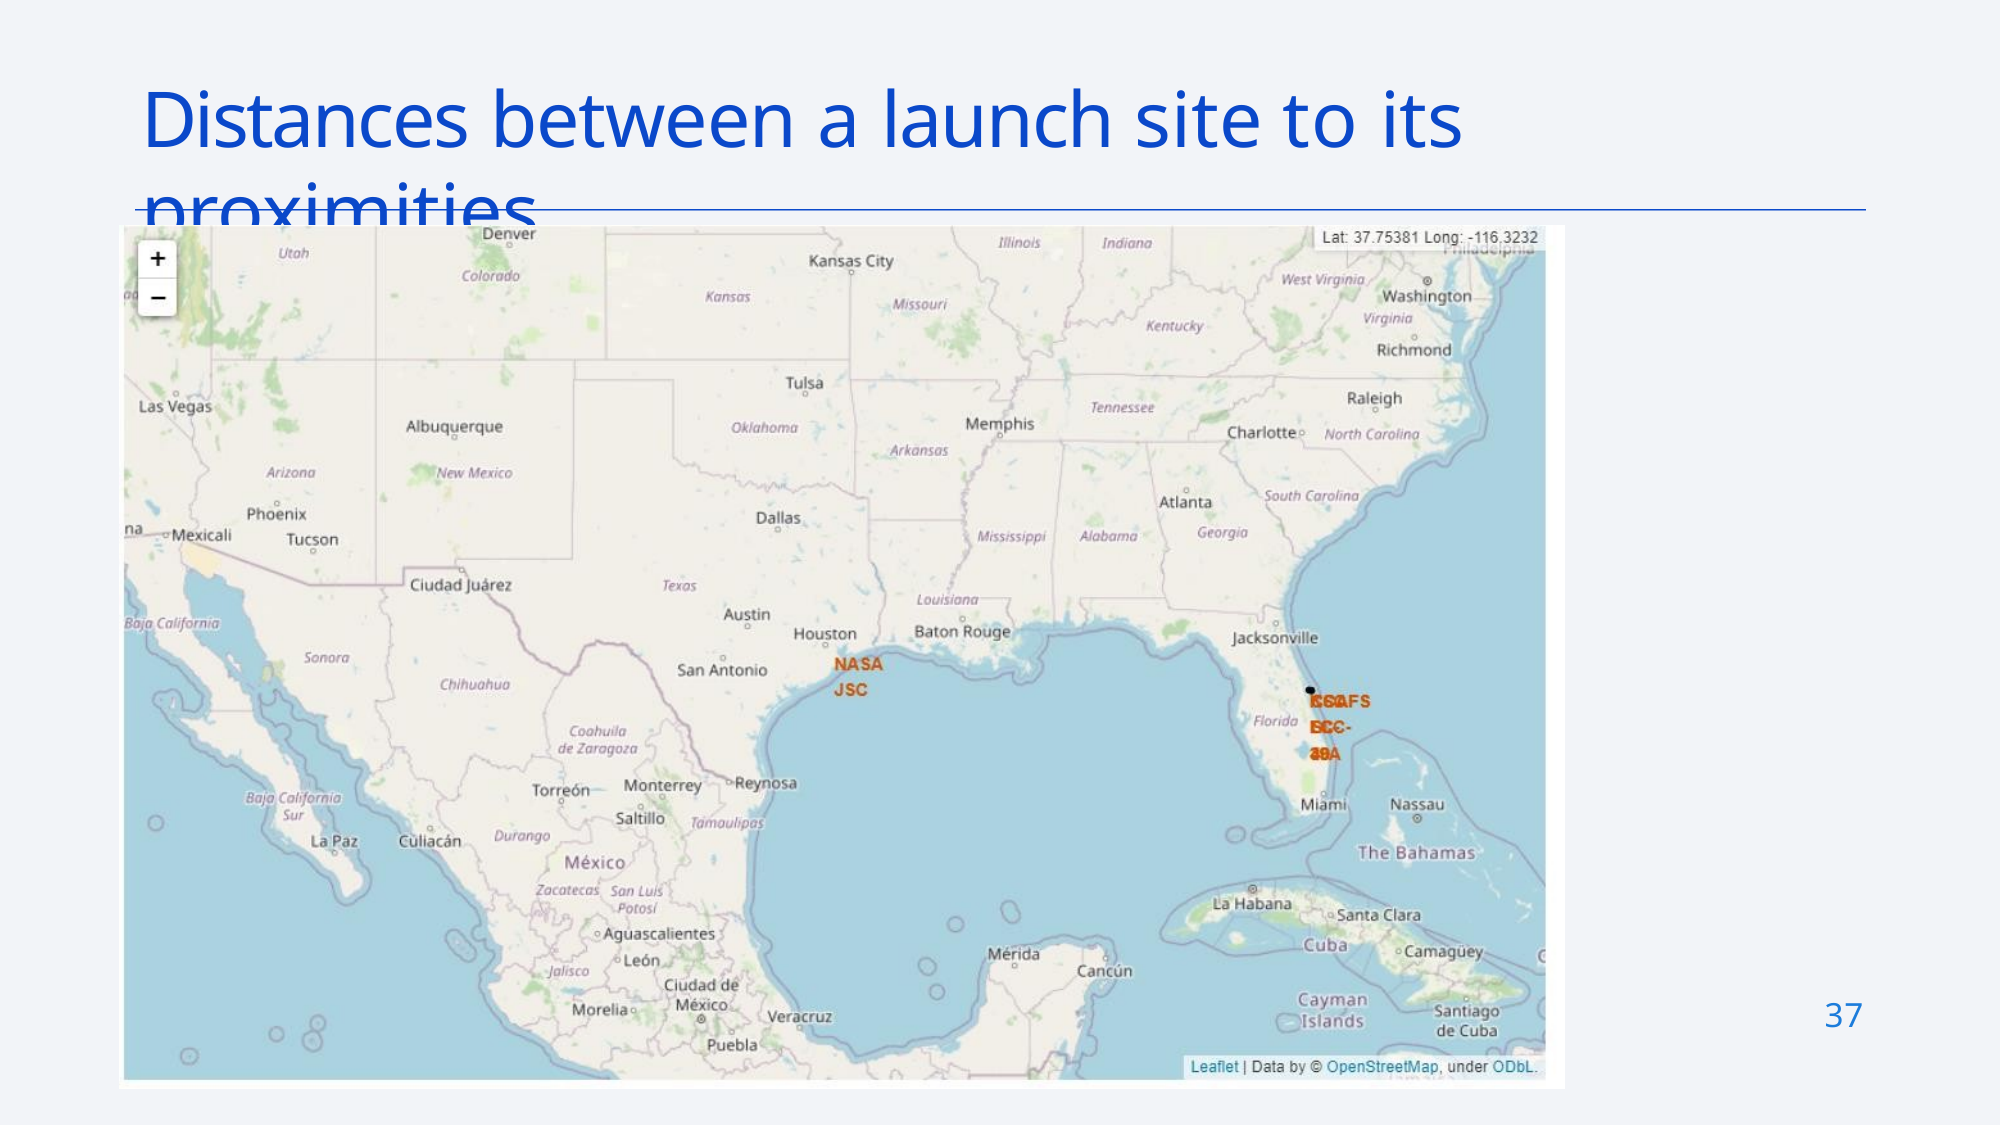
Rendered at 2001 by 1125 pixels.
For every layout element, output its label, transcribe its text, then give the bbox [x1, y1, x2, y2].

picture [0, 0, 2000, 1125]
title Distances between a launch site to its proximities [139, 68, 1771, 259]
slide_number 37 [1818, 1001, 1873, 1125]
